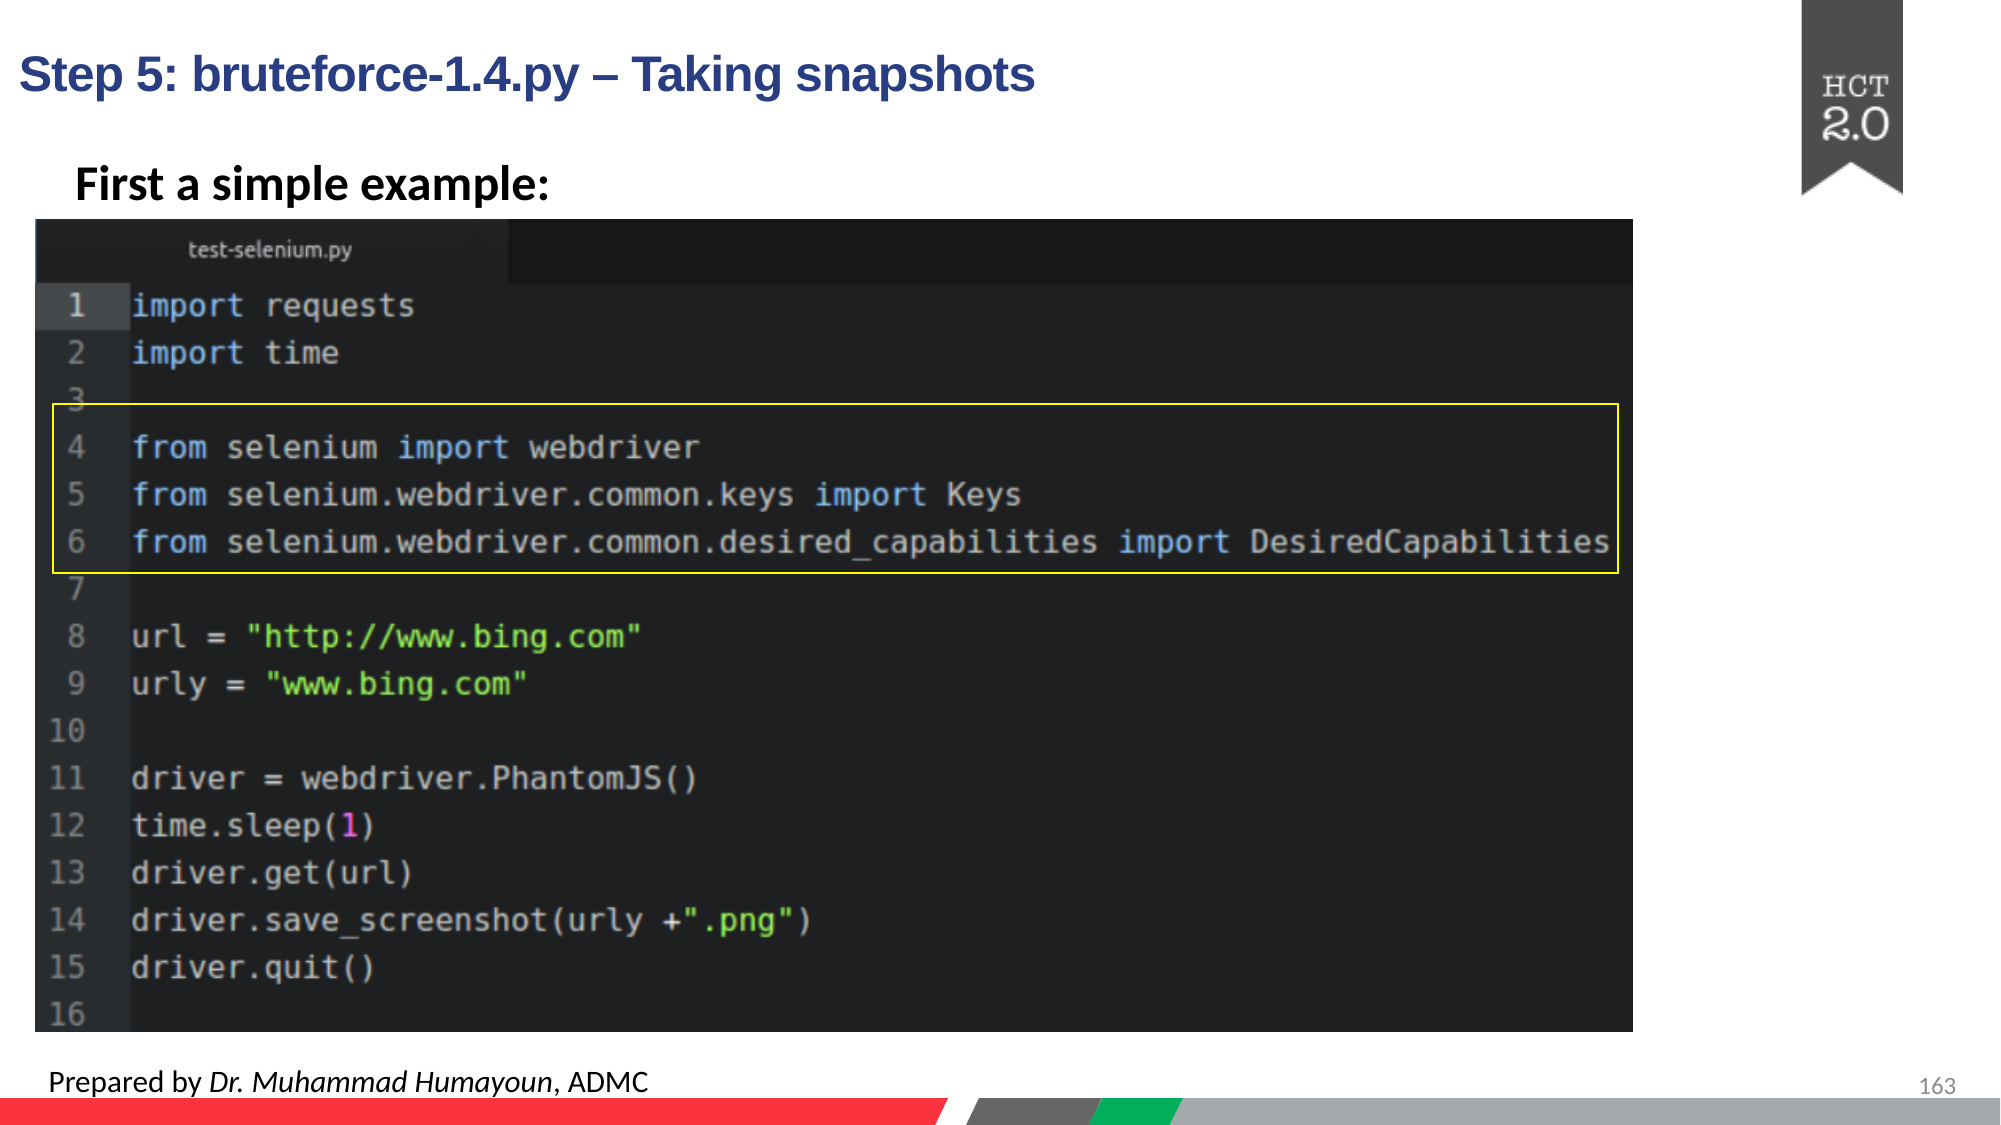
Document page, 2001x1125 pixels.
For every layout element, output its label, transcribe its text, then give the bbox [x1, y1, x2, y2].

slide_number 163 [1887, 1054, 1972, 1115]
picture [35, 219, 1633, 1032]
text_box Step 5: bruteforce-1.4.py – Taking snapshots [3, 0, 1812, 109]
text_box First a simple example: [60, 143, 566, 218]
